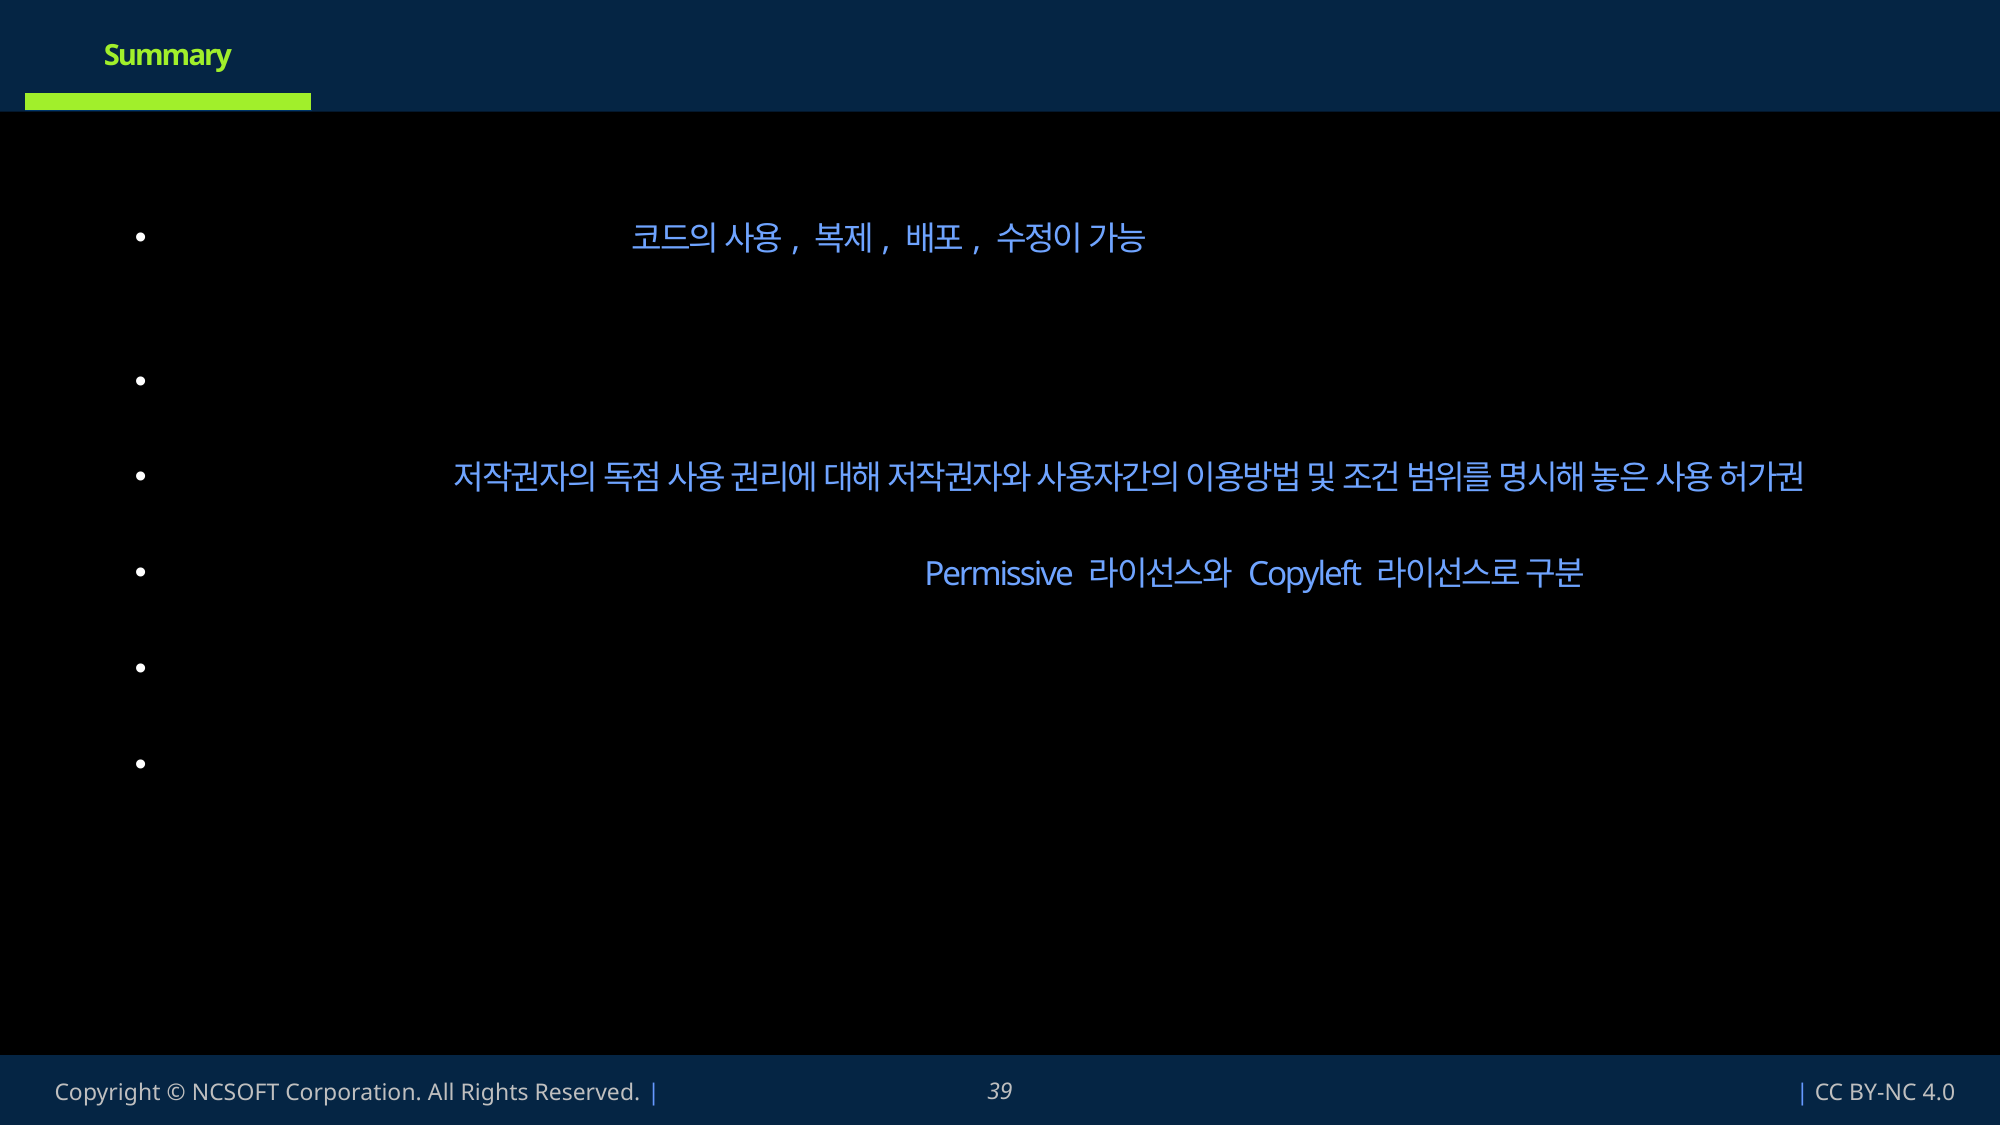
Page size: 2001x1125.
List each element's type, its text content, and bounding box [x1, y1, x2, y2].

text_box 오픈소스는 소스코드가 제공되므로 코드의 사용, 복제, 배포, 수정이 가능 하지만, 상용 소프트웨어는 대부분 실행파일(Binary)만 제공되며 바이너리 복제, 배포, 수정이 불가합니다. 오픈소스와 상용 소프트웨어 모두 소프트웨어에 관한 지적재산권으로 보호되며 위반 시 지적재산권법에 의해 처벌될 수 있습니다. 오픈소스 라이선스는 저작권자의 독점 사용 권리에 대해 저작권자와 사용자간의 이용방법 및 조건 범위를 명시해 놓은 사용 허가권입니다. 오픈소스 라이선스는 소스코드 공개의무 강도에 따라 크게 Permissive 라이선스와 Copyleft 라이선스로 구분할 수 있습니다. Creative Commons License 중에서 NC(NonCommercial) 라이선스는 상업적 이용이 금지되어 있으므로 회사에서 사용할 수 없습니다. 무료로 제공되는 폰트라도 라이선스가 있기 때문에 사용 가능한 조건을 확인하고 사용해야 합니다. [134, 209, 1931, 784]
text_box [0, 111, 2000, 1056]
table_cell [25, 93, 311, 110]
table_header Summary [25, 17, 311, 92]
